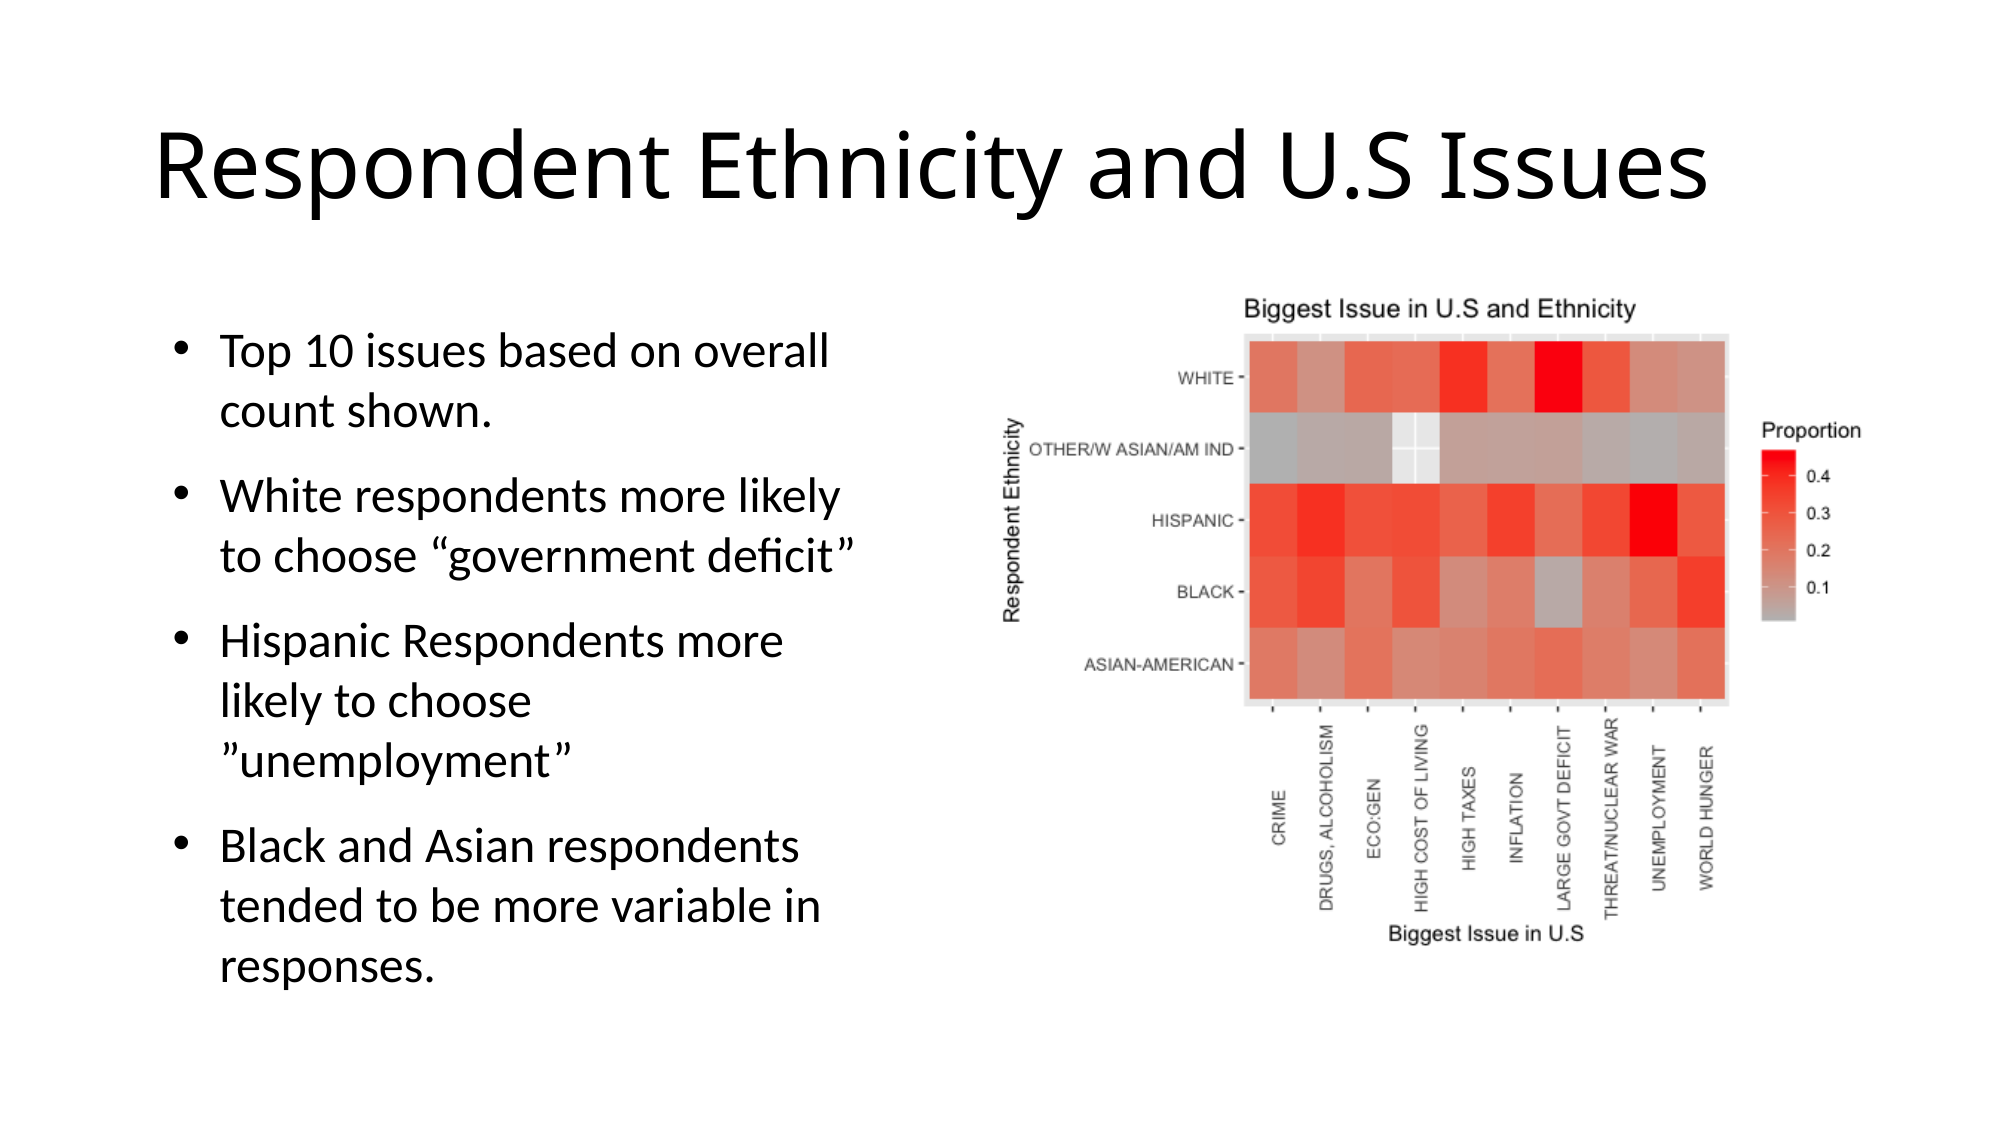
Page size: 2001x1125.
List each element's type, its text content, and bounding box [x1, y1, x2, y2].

title Respondent Ethnicity and U.S Issues [137, 59, 1863, 278]
text_box Top 10 issues based on overall count shown. White respondents more likely to choose “government deficit” Hispanic Respondents more likely to choose ”unemployment” Black and Asian respondents tended to be more variable in responses. [157, 309, 879, 1000]
picture [993, 288, 1884, 956]
